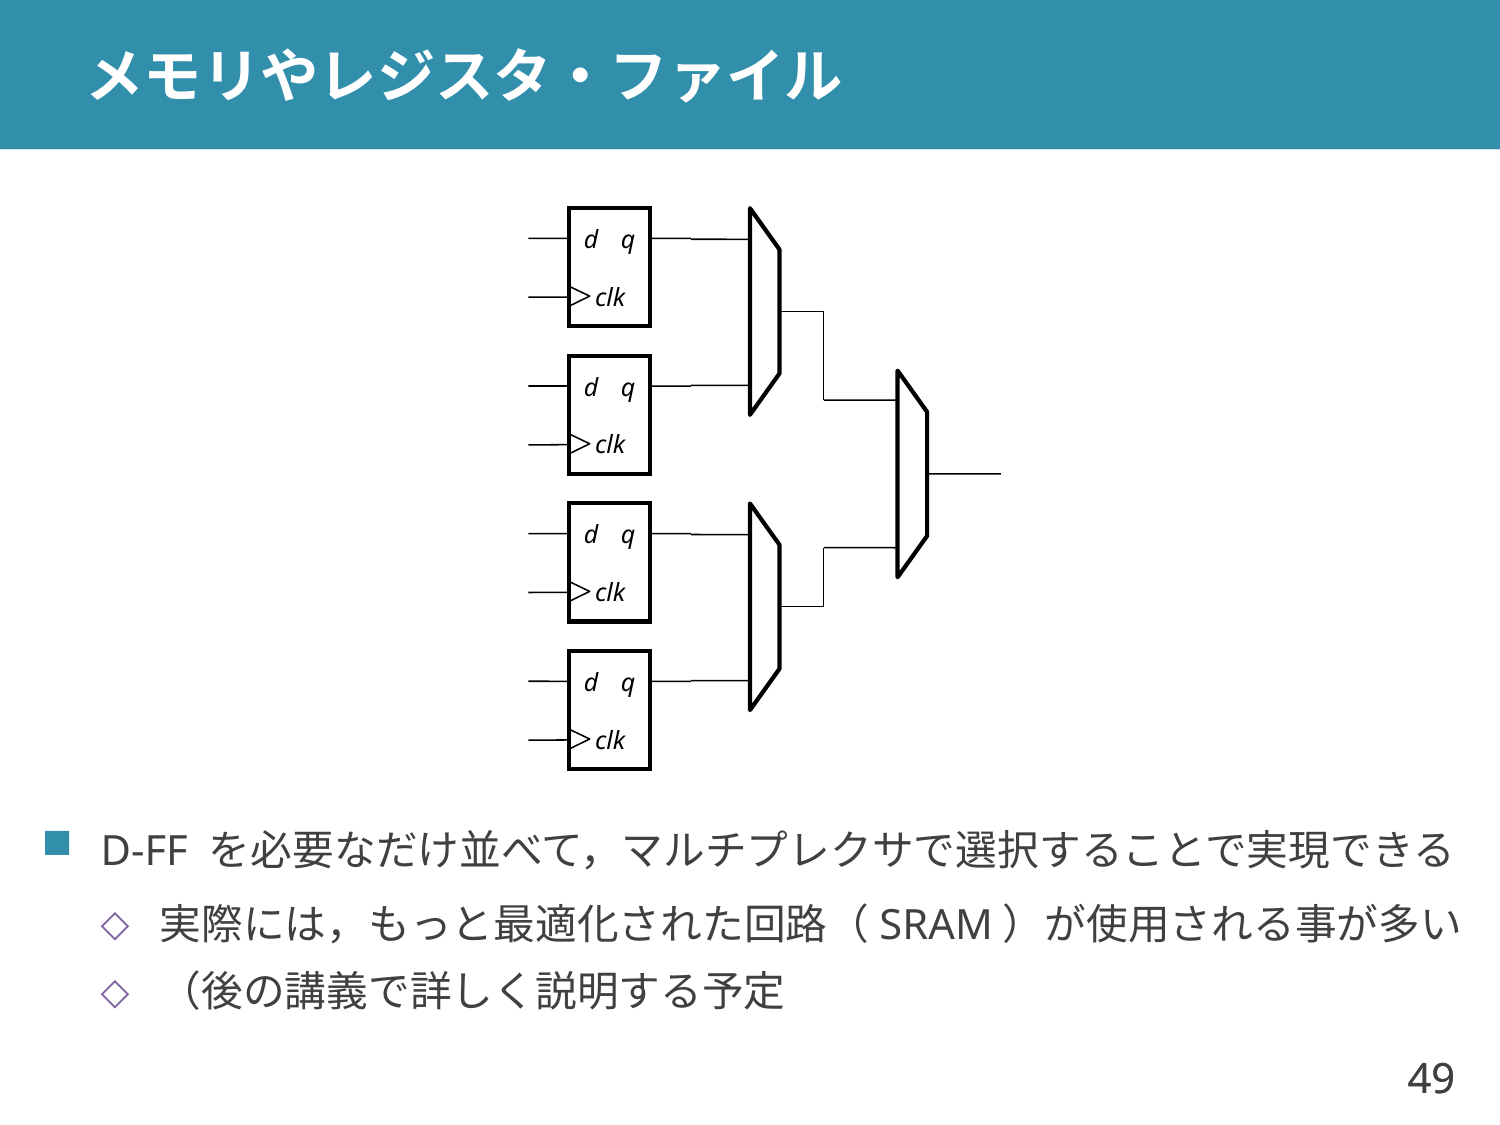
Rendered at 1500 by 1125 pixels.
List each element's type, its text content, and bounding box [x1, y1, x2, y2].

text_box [528, 503, 692, 622]
list D-FF を必要なだけ並べて，マルチプレクサで選択することで実現できる 実際には，もっと最適化された回路（SRAM）が使用される事が多い （後の講義で詳しく説明する予定 [26, 798, 1489, 1036]
text_box [779, 547, 824, 607]
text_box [528, 355, 692, 475]
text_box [528, 207, 692, 327]
text_box [747, 206, 782, 417]
title メモリやレジスタ・ファイル [70, 0, 1500, 150]
text_box [747, 501, 782, 713]
text_box [779, 311, 824, 400]
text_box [528, 650, 692, 770]
text_box [895, 368, 930, 580]
